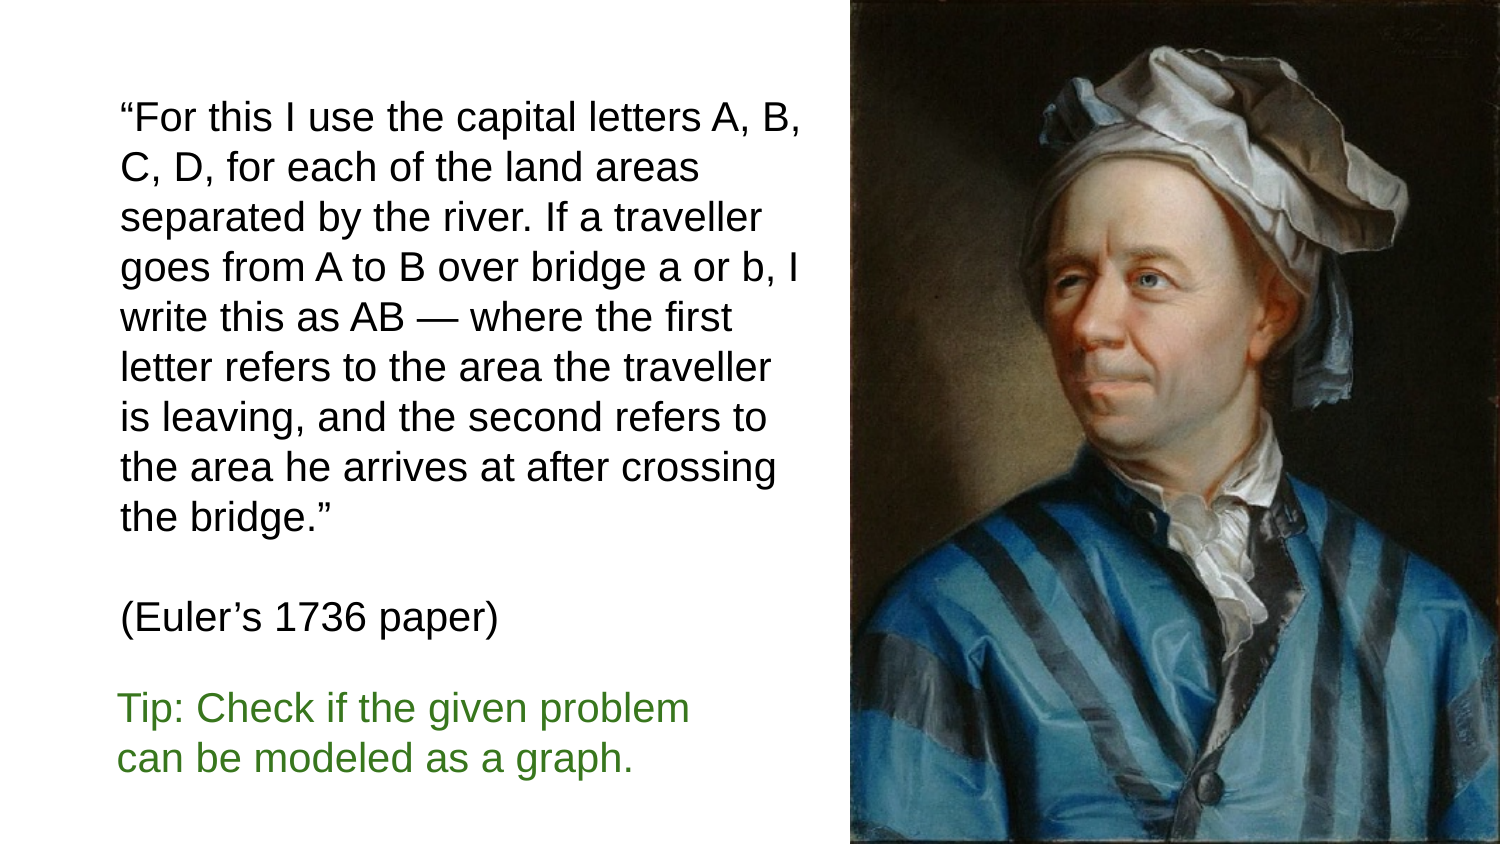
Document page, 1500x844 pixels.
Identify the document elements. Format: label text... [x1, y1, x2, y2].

picture [850, 0, 1500, 844]
text_box “For this I use the capital letters A, B, C, D, for each of the land areas separated by the river. If a traveller goes from A to B over bridge a or b, I write this as AB — where the first letter refers to the area the traveller is leaving, and the second refers to the area he arrives at after crossing the bridge.” (Euler’s 1736 paper) [105, 74, 819, 709]
text_box Tip: Check if the given problem can be modeled as a graph. [101, 665, 759, 807]
